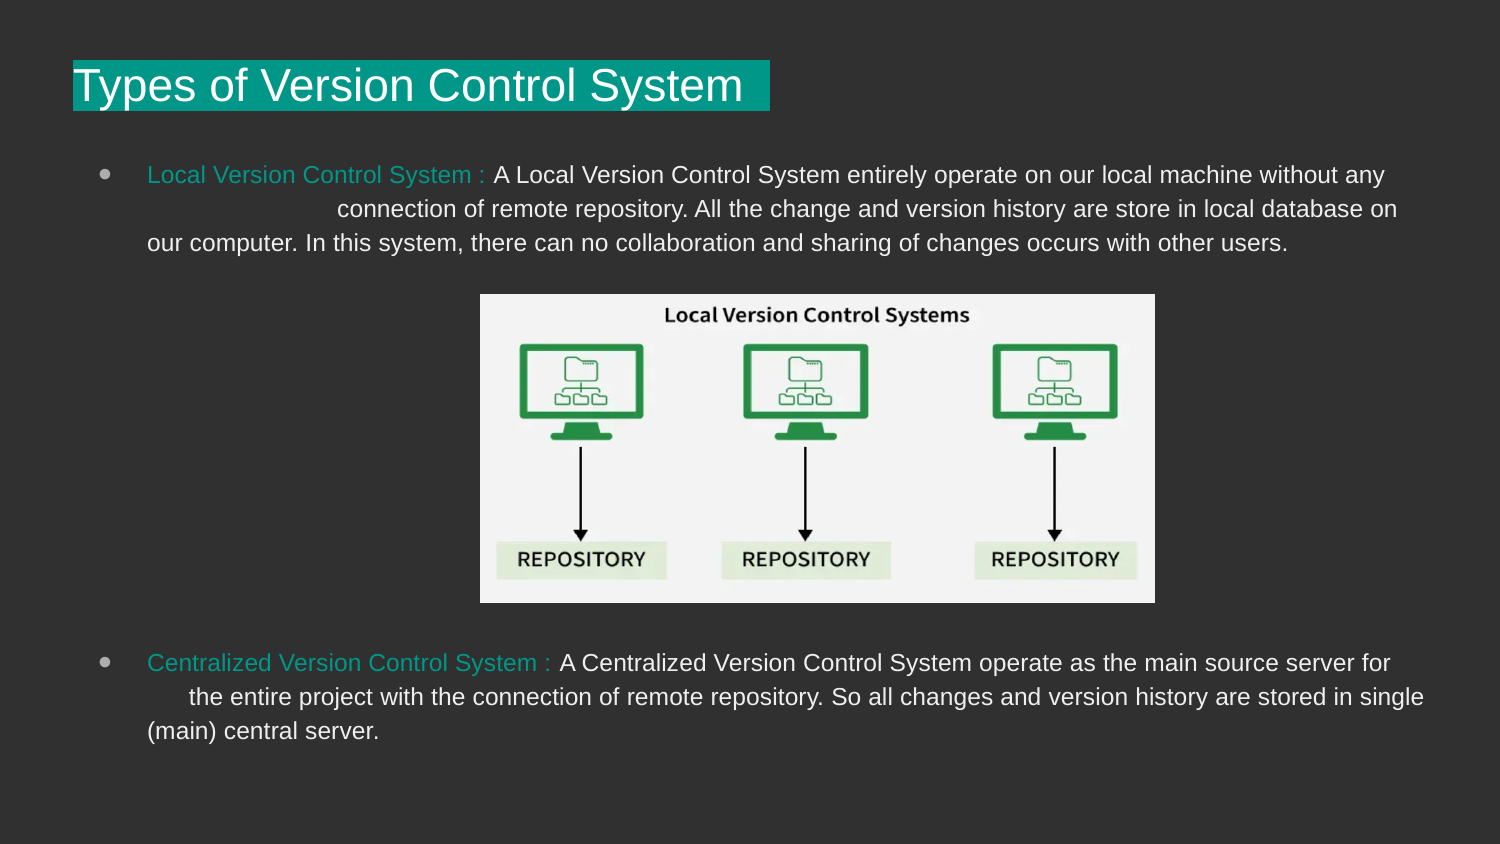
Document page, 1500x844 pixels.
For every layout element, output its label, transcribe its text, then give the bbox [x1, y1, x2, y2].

picture [480, 293, 1155, 603]
title Types of Version Control System [57, 40, 838, 121]
list Local Version Control System : A Local Version Control System entirely operate on our local machine without any connection of remote repository. All the change and version history are store in local database on our computer. In this system, there can no collaboration and sharing of changes occurs with other users. Centralized Version Control System : A Centralized Version Control System operate as the main source server for the entire project with the connection of remote repository. So all changes and version history are stored in single (main) central server. [57, 138, 1449, 800]
